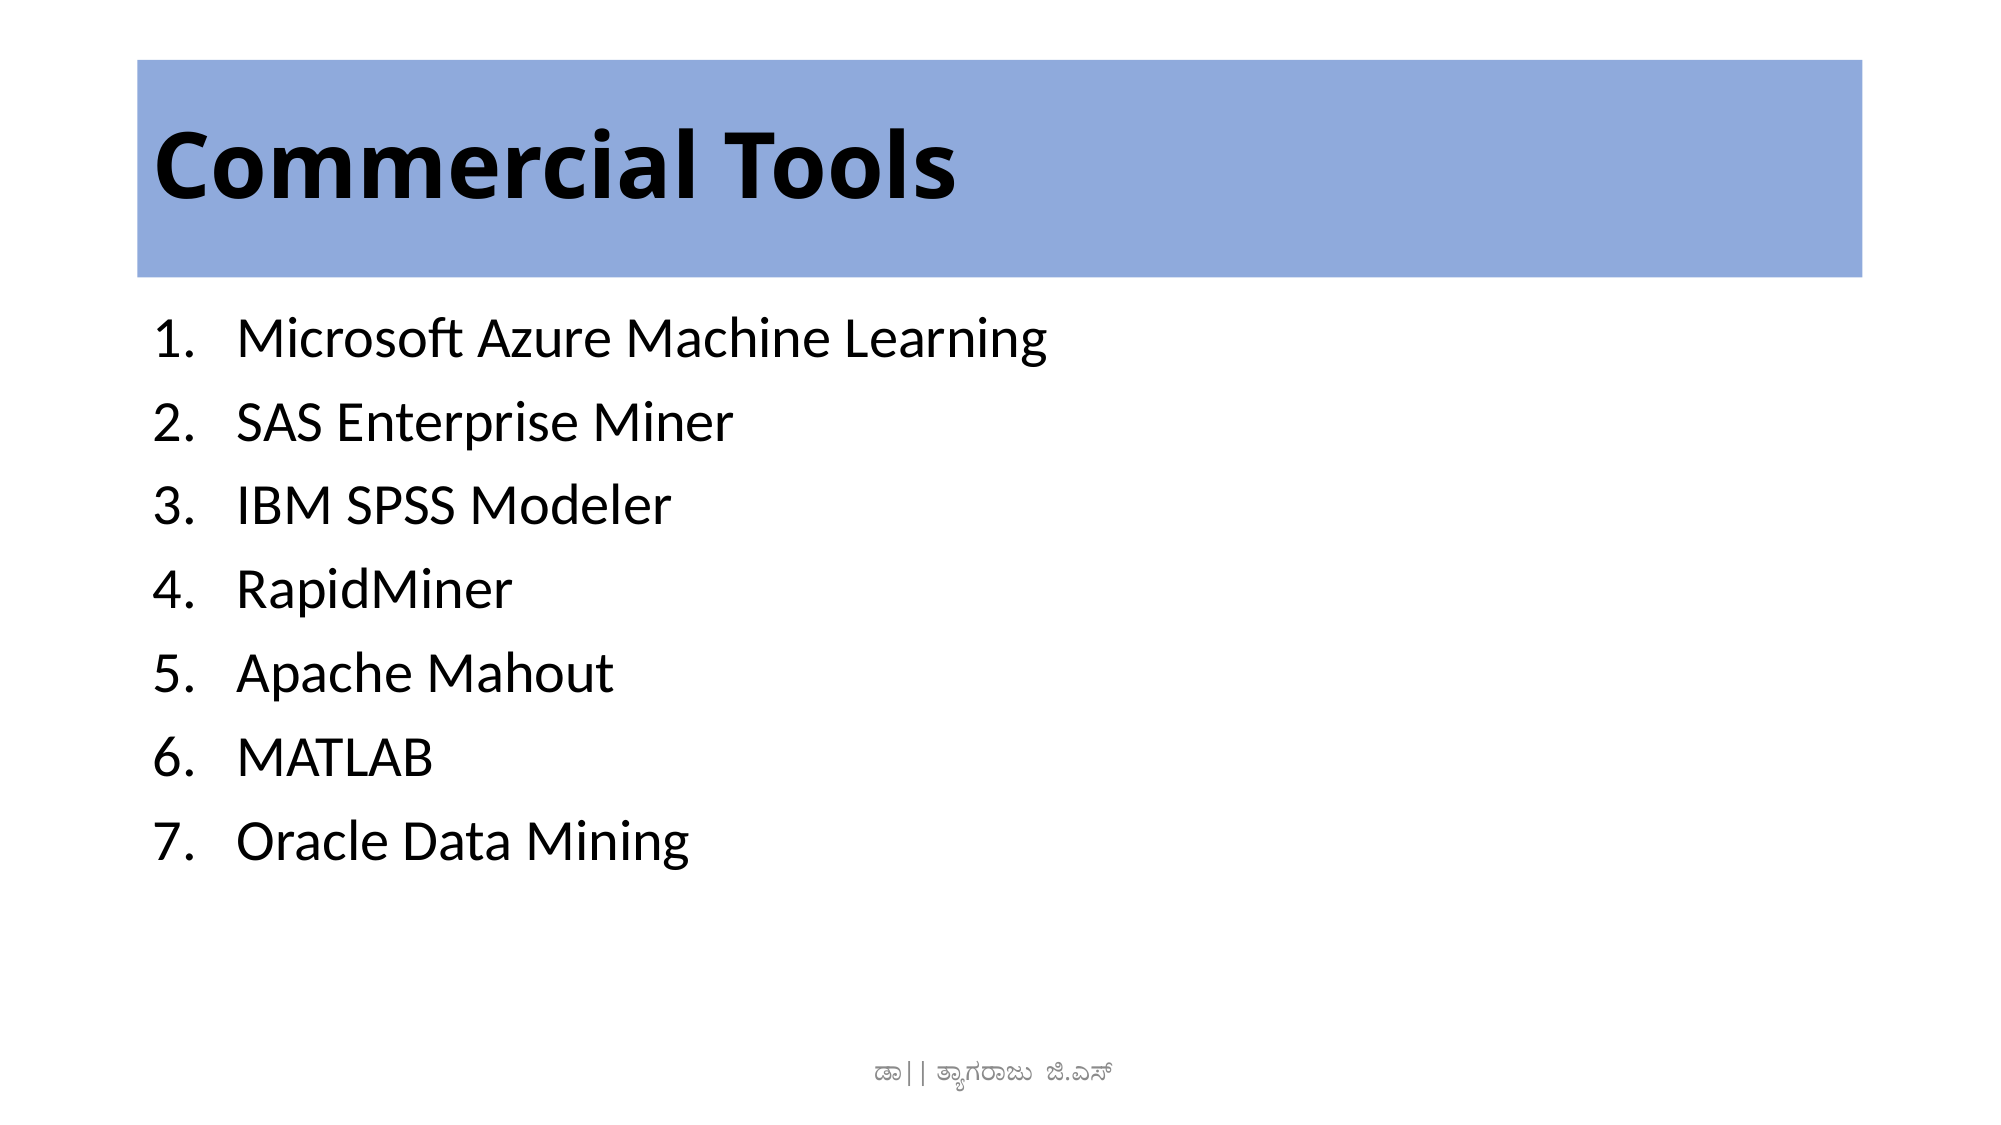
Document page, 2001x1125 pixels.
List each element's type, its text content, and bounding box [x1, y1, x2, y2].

list Microsoft Azure Machine Learning SAS Enterprise Miner IBM SPSS Modeler RapidMiner Apache Mahout MATLAB Oracle Data Mining [137, 299, 1863, 1014]
title Commercial Tools [137, 59, 1863, 278]
footer ಡಾ|| ತ್ಯಾಗರಾಜು ಜಿ.ಎಸ್ [662, 1042, 1338, 1103]
